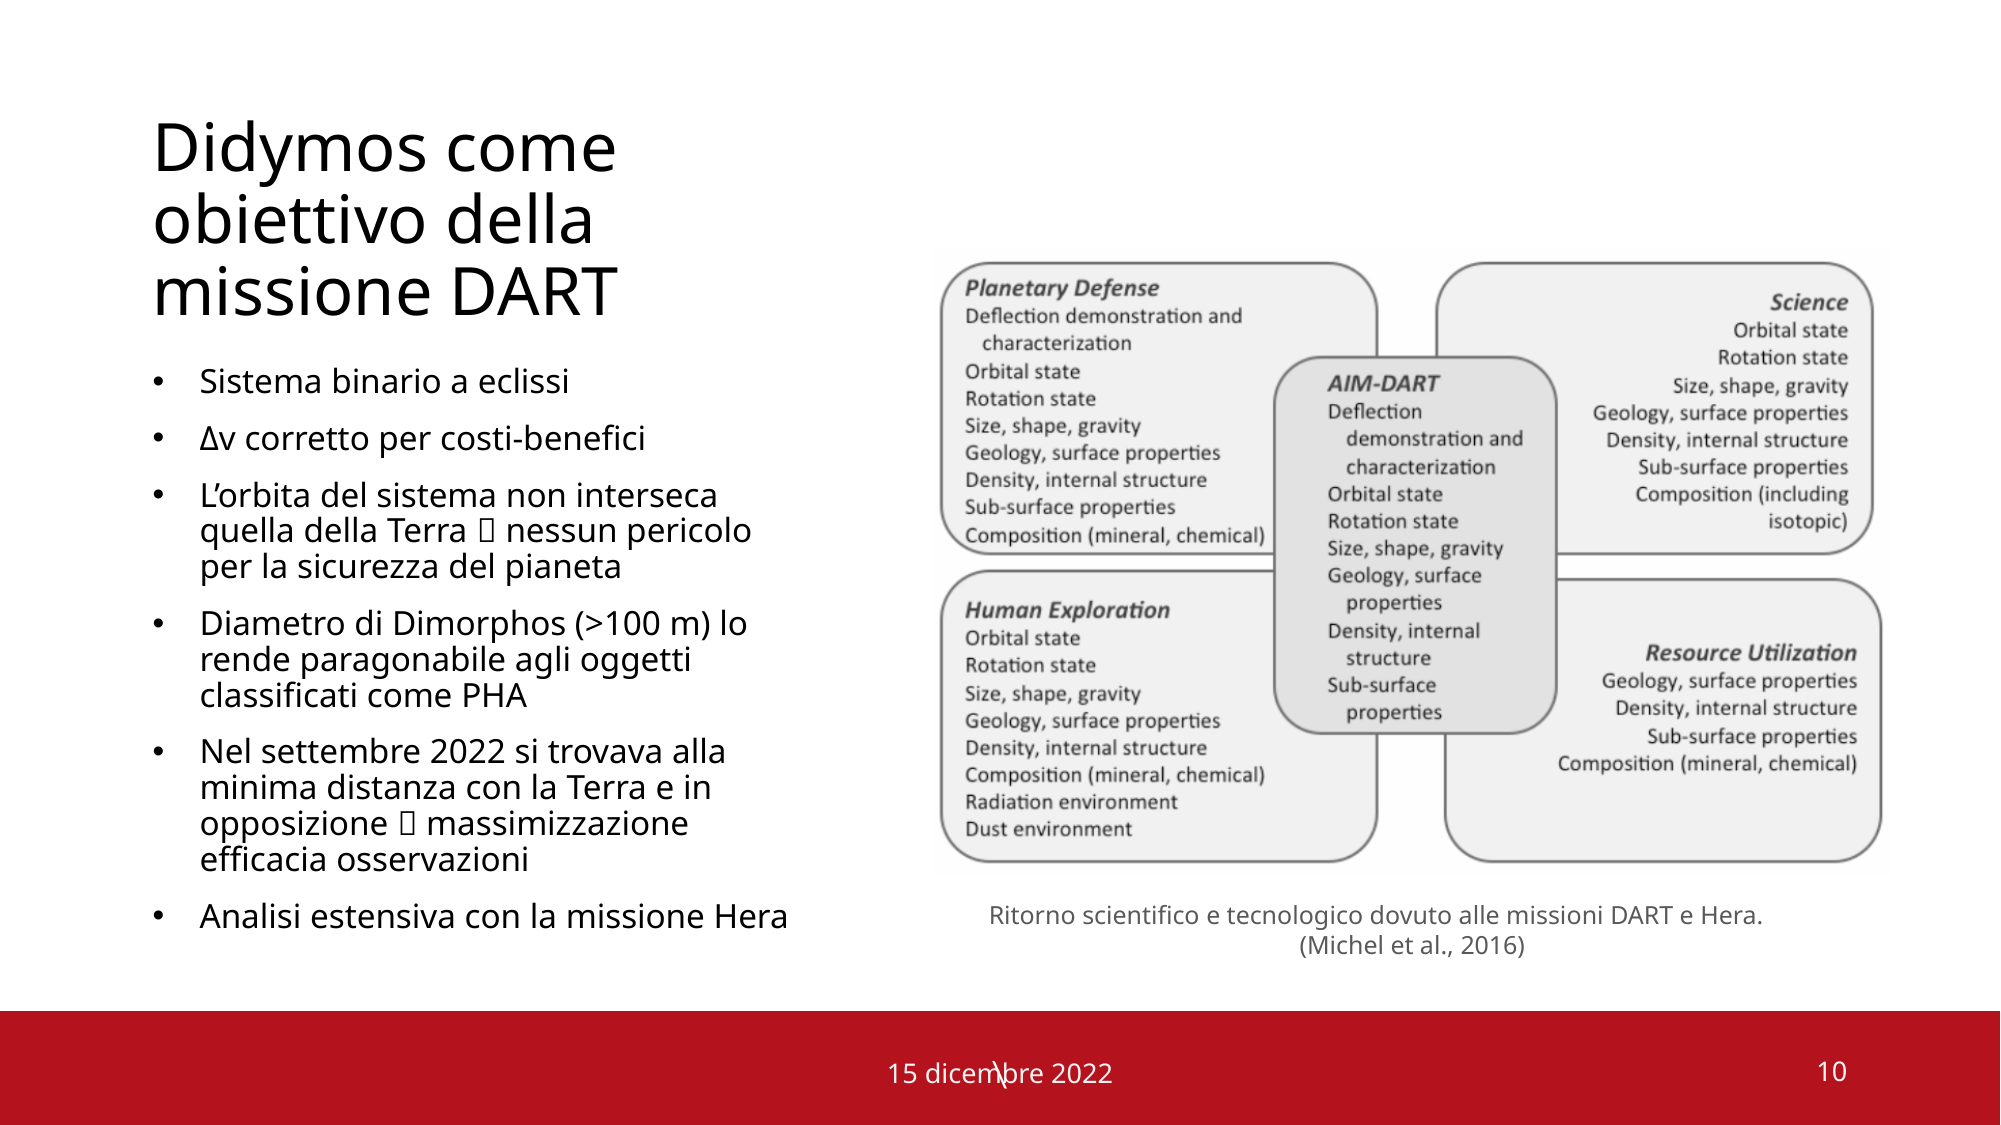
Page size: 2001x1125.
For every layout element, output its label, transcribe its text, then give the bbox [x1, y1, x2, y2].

footer 15 dicembre 2022 [662, 1042, 1338, 1103]
slide_number 10 [1412, 1042, 1863, 1103]
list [933, 249, 1892, 876]
text_box Ritorno scientifico e tecnologico dovuto alle missioni DART e Hera. (Michel et al., 2016) [933, 892, 1892, 967]
text_box \ [0, 1011, 2000, 1125]
title Didymos come obiettivo della missione DART [137, 75, 783, 337]
list Sistema binario a eclissi Δv corretto per costi-benefici L’orbita del sistema non interseca quella della Terra  nessun pericolo per la sicurezza del pianeta Diametro di Dimorphos (>100 m) lo rende paragonabile agli oggetti classificati come PHA Nel settembre 2022 si trovava alla minima distanza con la Terra e in opposizione  massimizzazione efficacia osservazioni Analisi estensiva con la missione Hera [137, 337, 815, 963]
